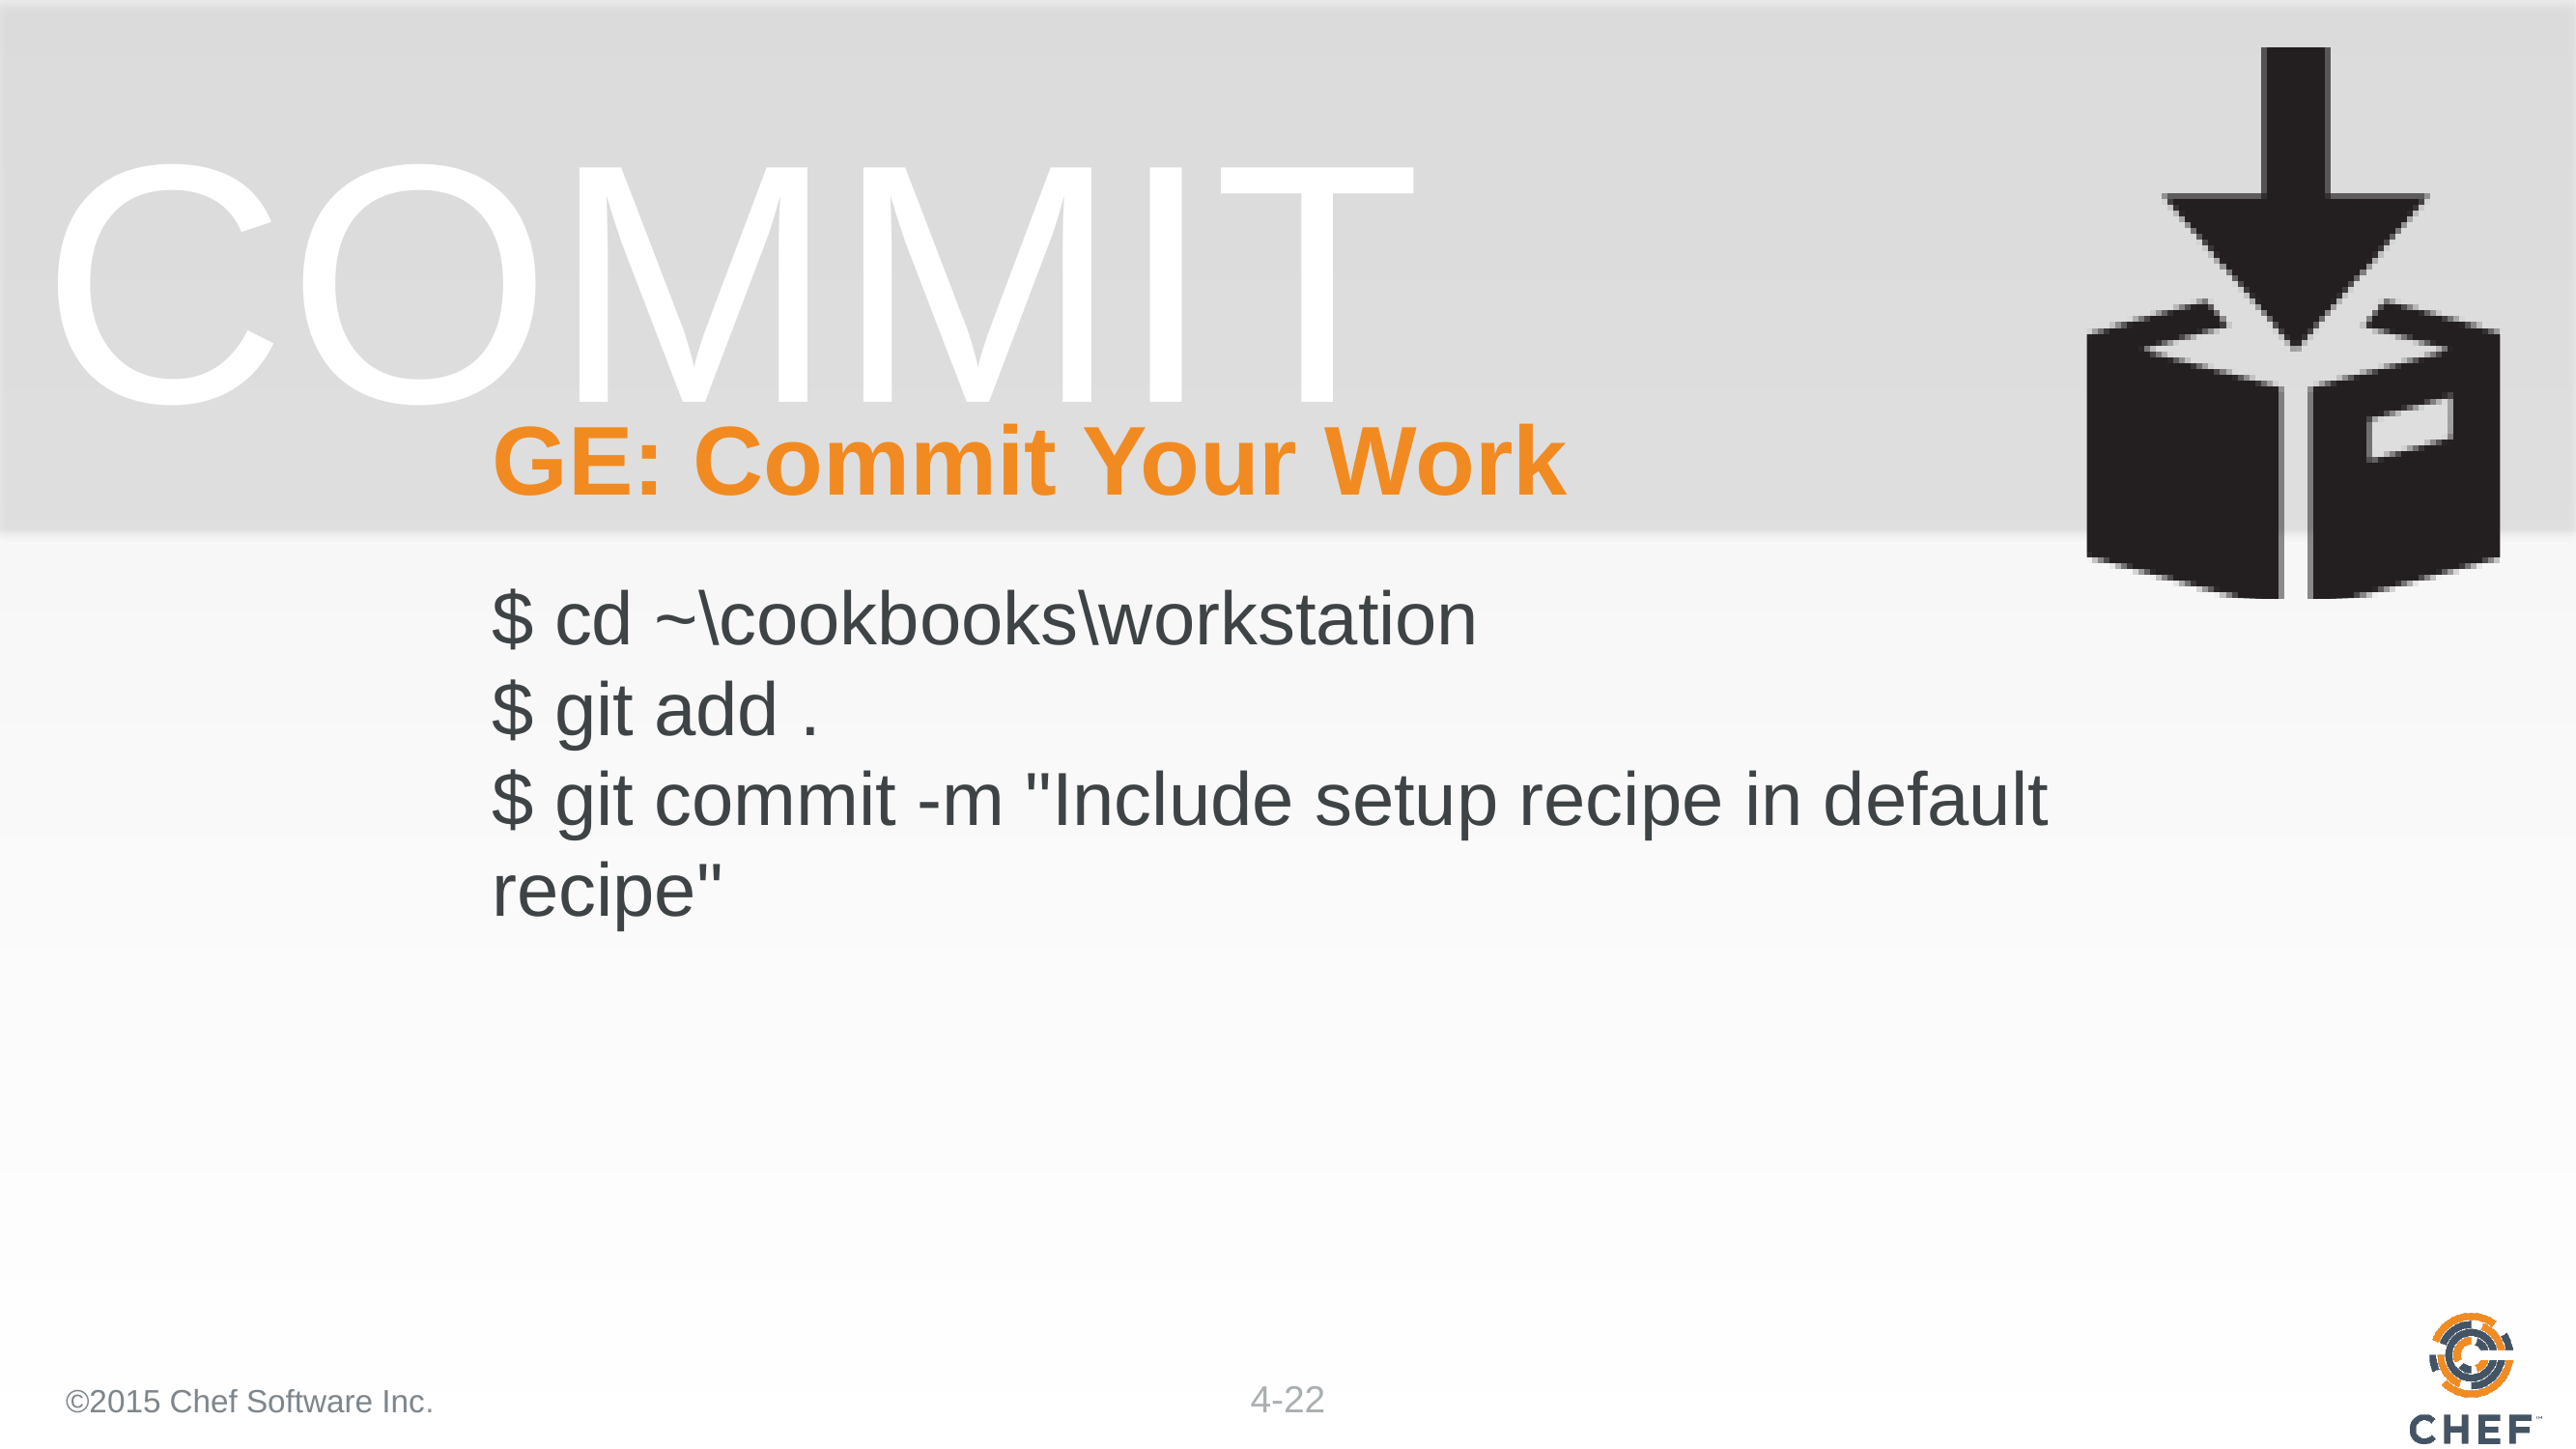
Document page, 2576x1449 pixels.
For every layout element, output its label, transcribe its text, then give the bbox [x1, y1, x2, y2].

picture [2399, 1295, 2550, 1449]
slide_number 4-22 [998, 1359, 1578, 1437]
footer ©2015 Chef Software Inc. [51, 1359, 952, 1440]
title GE: Commit Your Work [477, 395, 2217, 531]
subtitle $ cd ~\cookbooks\workstation $ git add . $ git commit -m "Include setup recipe in default recipe" [477, 555, 2217, 1087]
